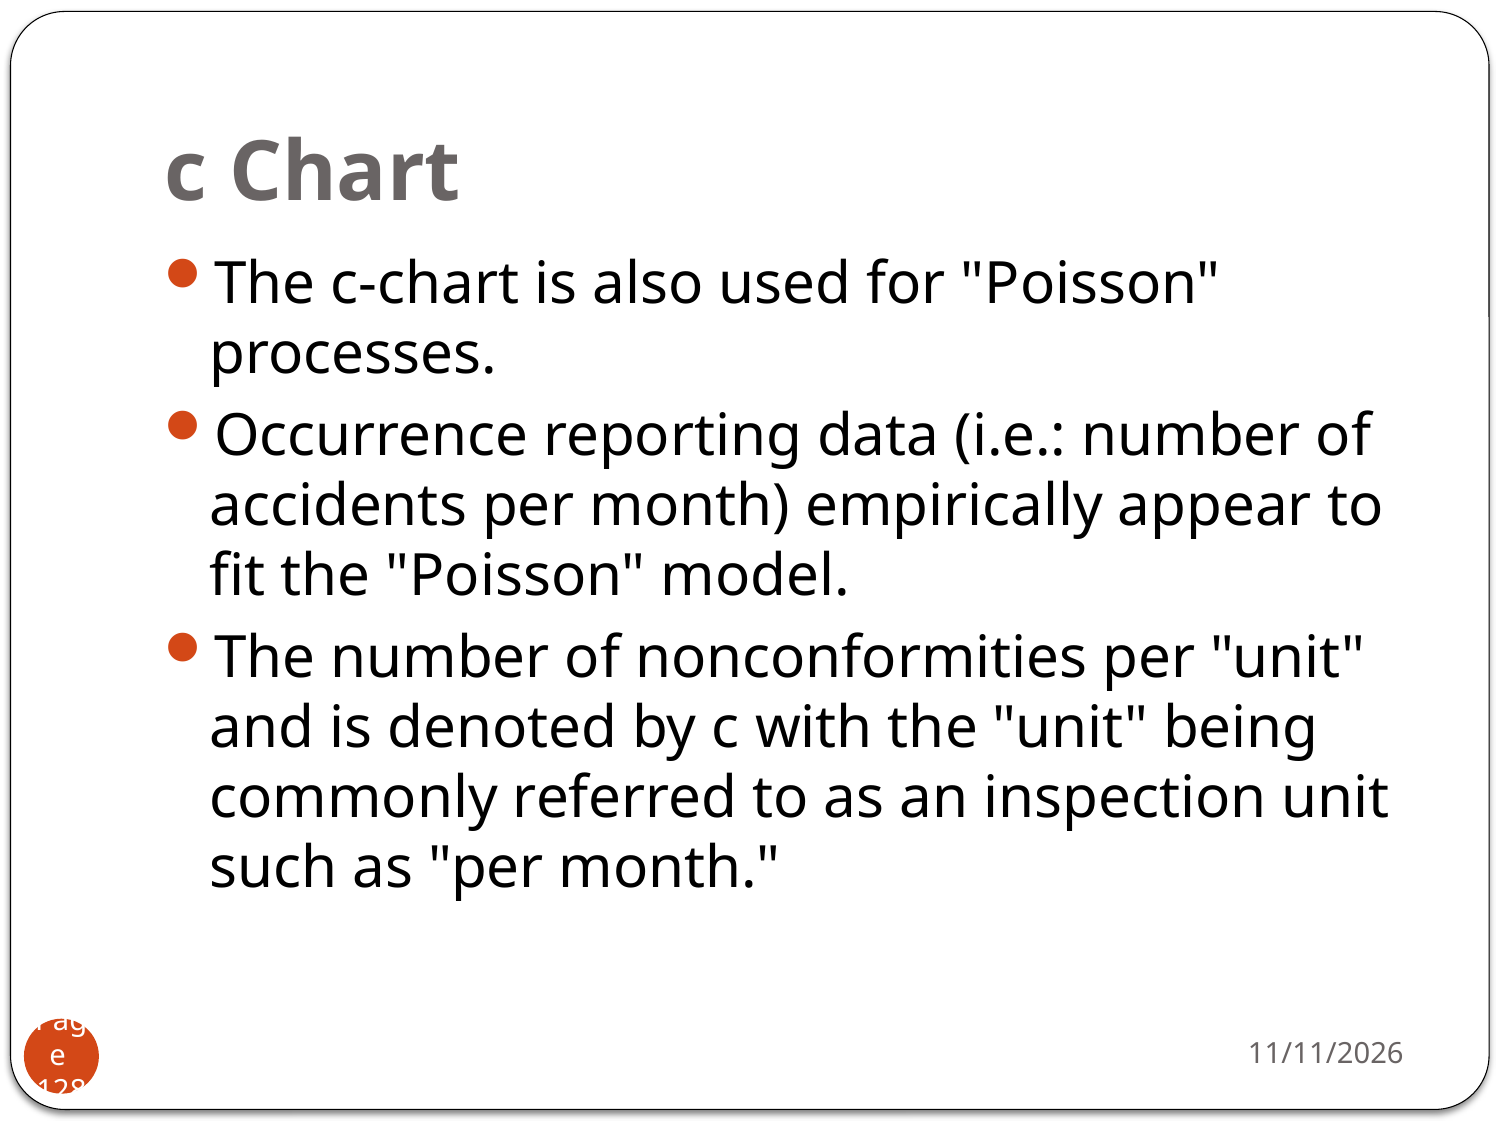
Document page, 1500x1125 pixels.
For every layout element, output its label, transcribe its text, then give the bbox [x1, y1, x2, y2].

list The c-chart is also used for "Poisson" processes. Occurrence reporting data (i.e.: number of accidents per month) empirically appear to fit the "Poisson" model. The number of nonconformities per "unit" and is denoted by c with the "unit" being commonly referred to as an inspection unit such as "per month." [150, 237, 1425, 988]
title c Chart [150, 45, 1425, 233]
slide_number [1012, 1015, 1419, 1094]
slide_number Page 128 [23, 1018, 99, 1094]
